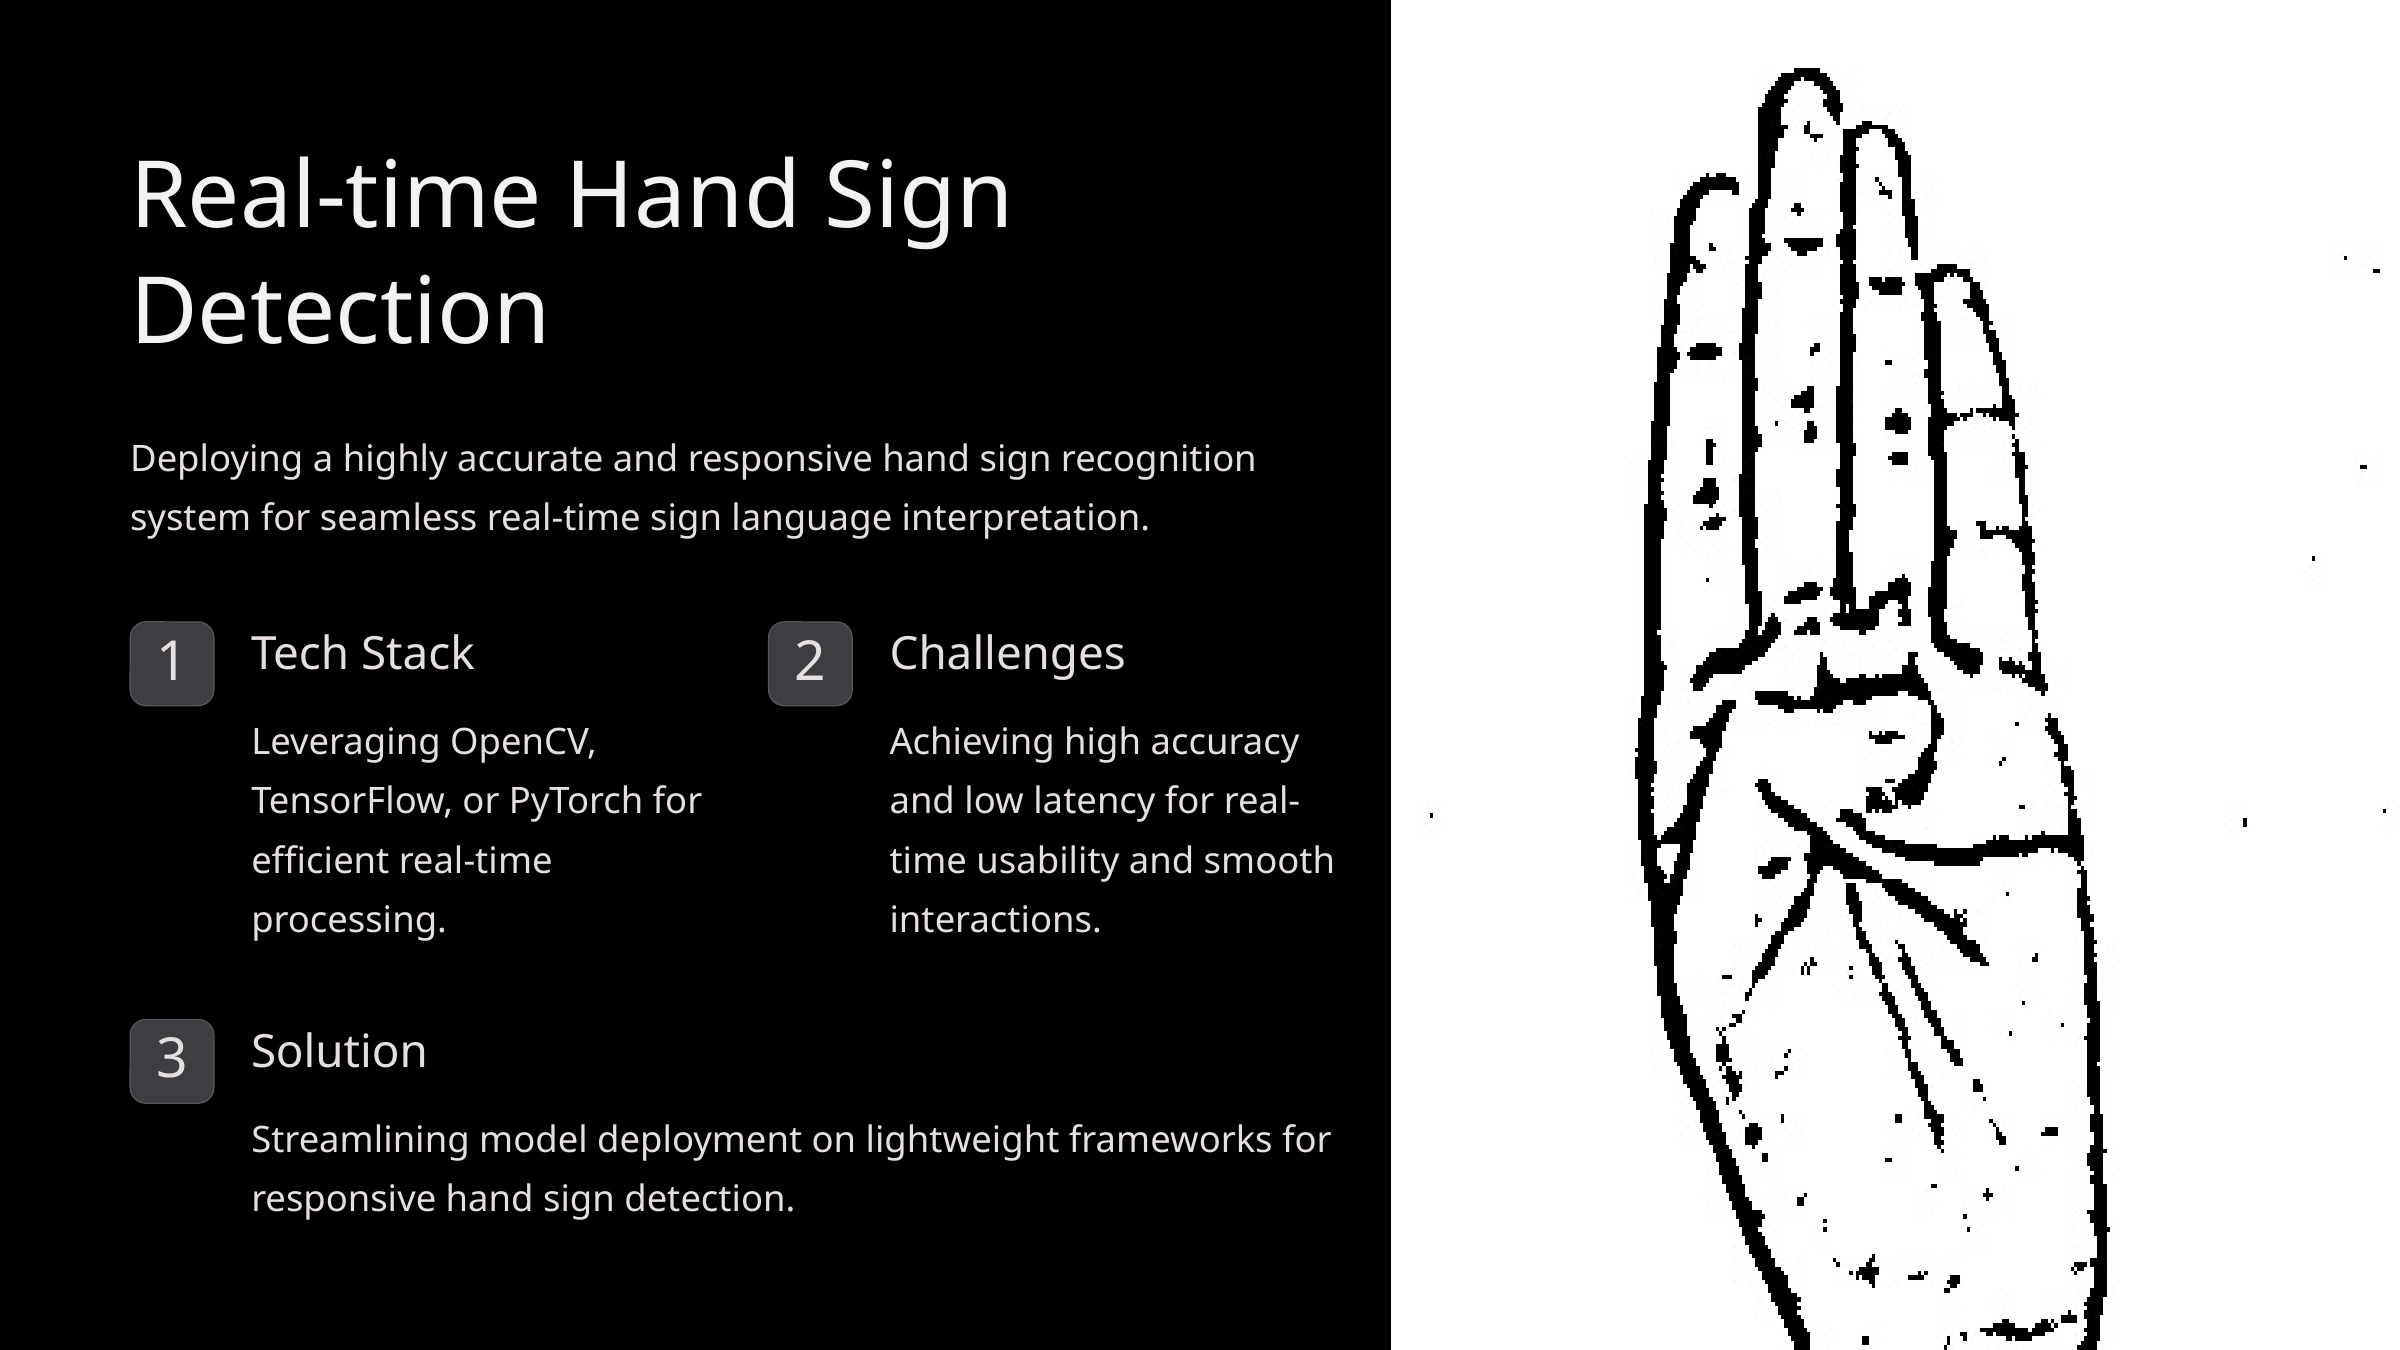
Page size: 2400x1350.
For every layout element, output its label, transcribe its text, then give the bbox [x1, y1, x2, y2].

picture [1391, 0, 2400, 1350]
text_box 3 [155, 1033, 189, 1090]
text_box [130, 1019, 214, 1104]
text_box [130, 621, 214, 706]
text_box Real-time Hand Sign Detection [130, 130, 1370, 364]
text_box Leveraging OpenCV, TensorFlow, or PyTorch for efficient real-time processing. [251, 702, 732, 881]
text_box [768, 621, 853, 706]
text_box Challenges [889, 621, 1355, 680]
text_box Tech Stack [251, 621, 717, 680]
text_box Solution [251, 1019, 717, 1078]
text_box 2 [794, 635, 827, 692]
text_box 1 [163, 635, 181, 692]
text_box Deploying a highly accurate and responsive hand sign recognition system for seamless real-time sign language interpretation. [130, 419, 1370, 539]
text_box Streamlining model deployment on lightweight frameworks for responsive hand sign detection. [251, 1100, 1370, 1220]
text_box Achieving high accuracy and low latency for real-time usability and smooth interactions. [889, 702, 1370, 941]
